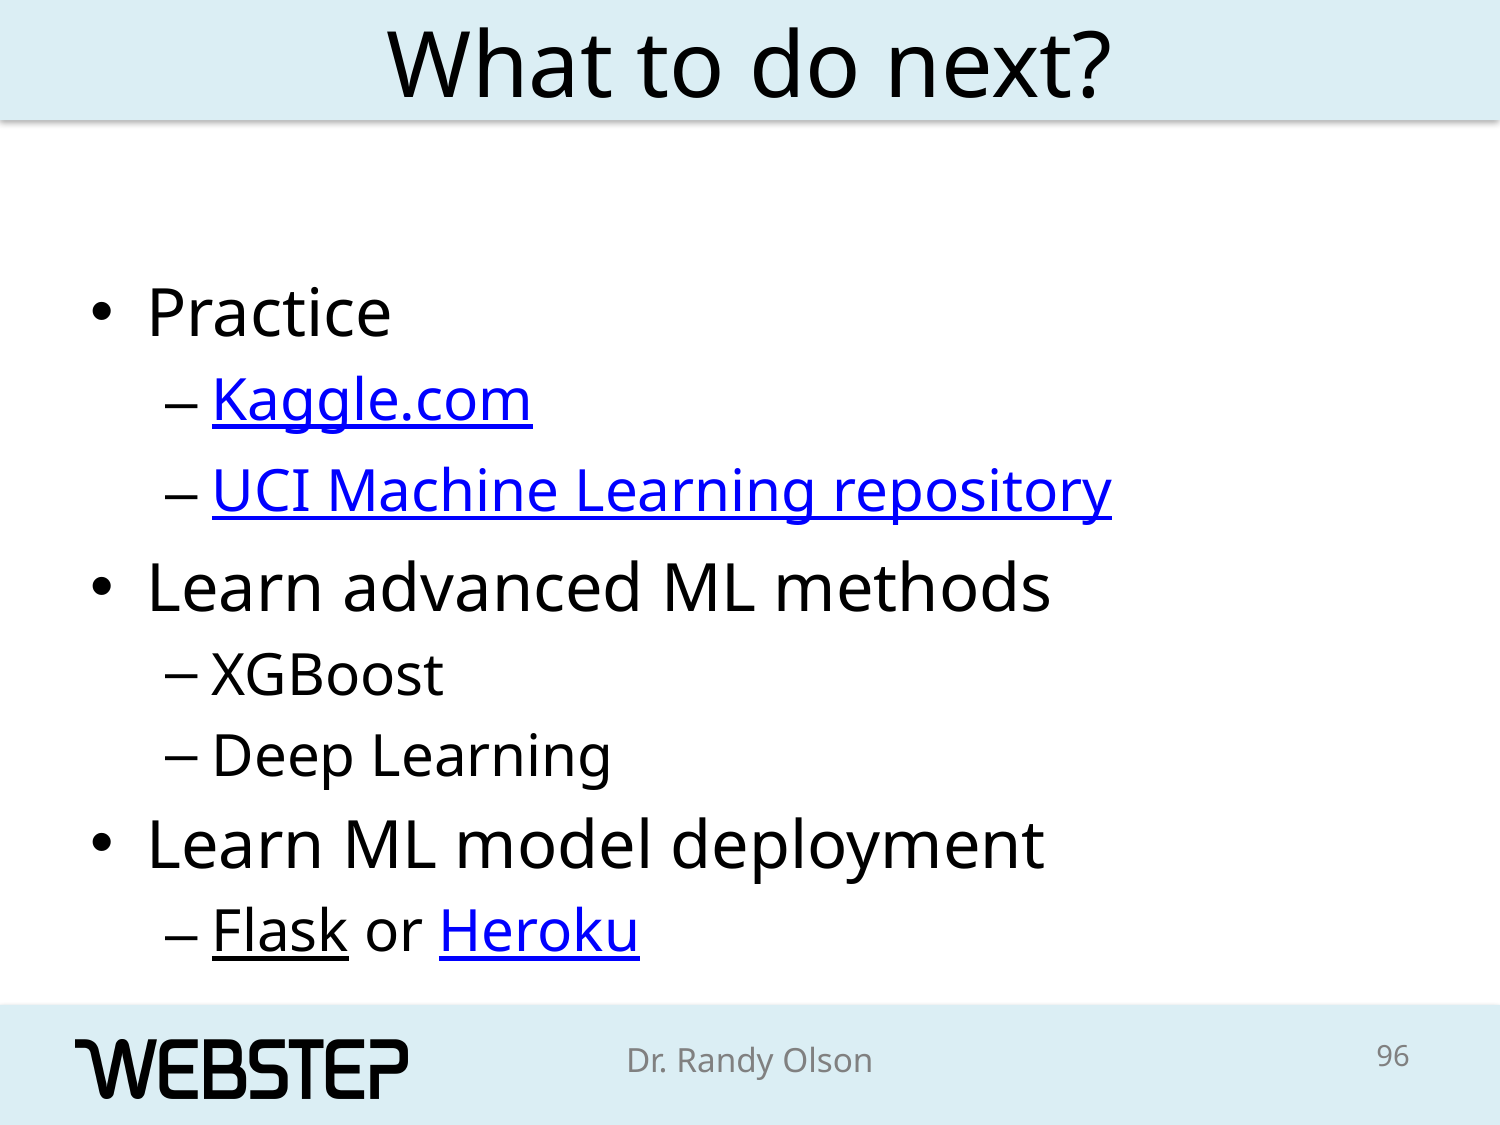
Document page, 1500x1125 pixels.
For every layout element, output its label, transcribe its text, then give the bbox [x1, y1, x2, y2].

slide_number 96 [1310, 1026, 1425, 1088]
list Practice Kaggle.com UCI Machine Learning repository Learn advanced ML methods XGBoost Deep Learning Learn ML model deployment Flask or Heroku [75, 262, 1425, 1005]
picture [75, 1039, 408, 1099]
title What to do next? [75, 0, 1425, 155]
